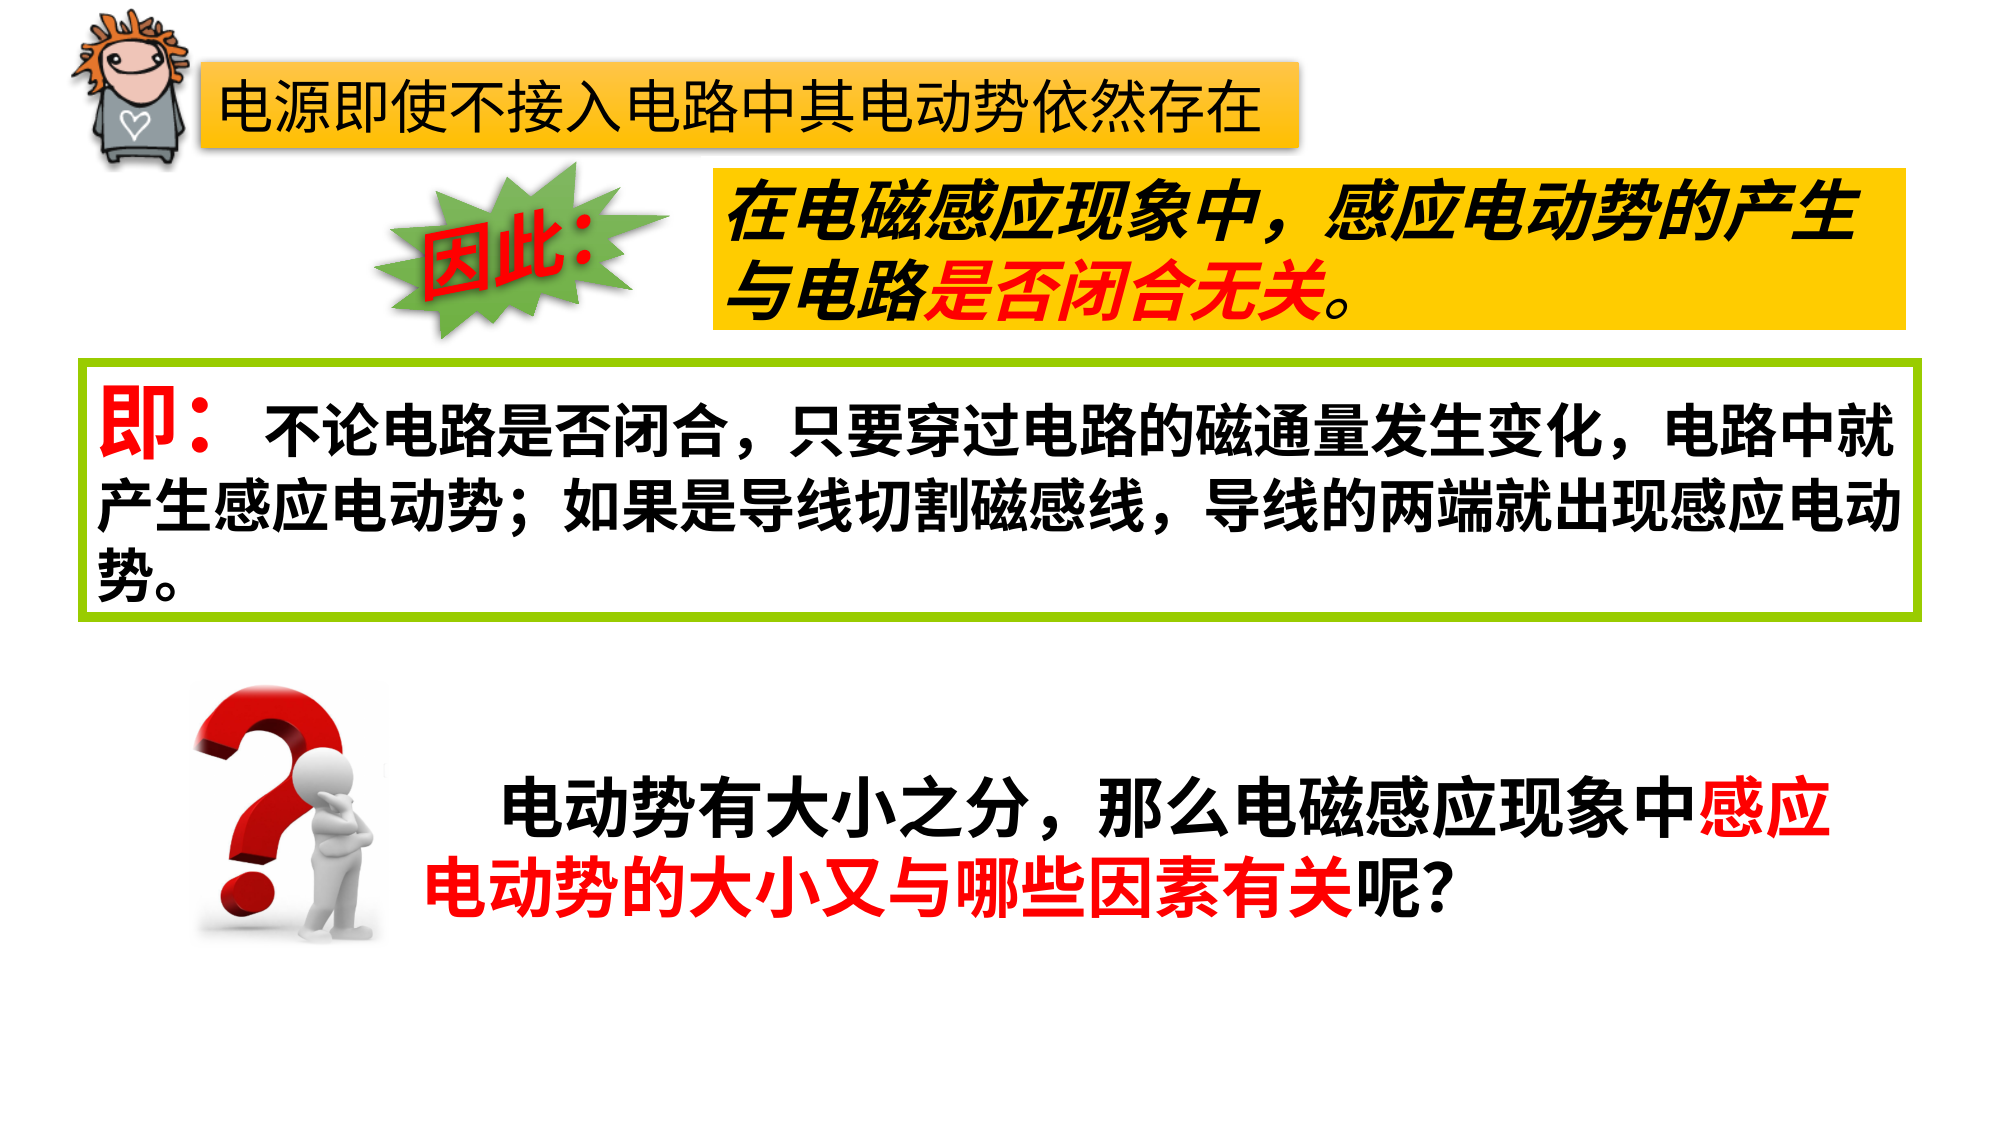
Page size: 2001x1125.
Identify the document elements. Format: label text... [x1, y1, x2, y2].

picture [189, 680, 390, 948]
text_box 即：不论电路是否闭合，只要穿过电路的磁通量发生变化，电路中就产生感应电动势；如果是导线切割磁感线，导线的两端就出现感应电动势。 [82, 362, 1918, 617]
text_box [374, 161, 670, 339]
picture [51, 8, 214, 174]
text_box 电源即使不接入电路中其电动势依然存在 [214, 62, 1299, 148]
text_box 电动势有大小之分，那么电磁感应现象中感应电动势的大小又与哪些因素有关呢？ [405, 758, 1887, 934]
text_box 在电磁感应现象中，感应电动势的产生与电路是否闭合无关。 [707, 161, 1913, 337]
